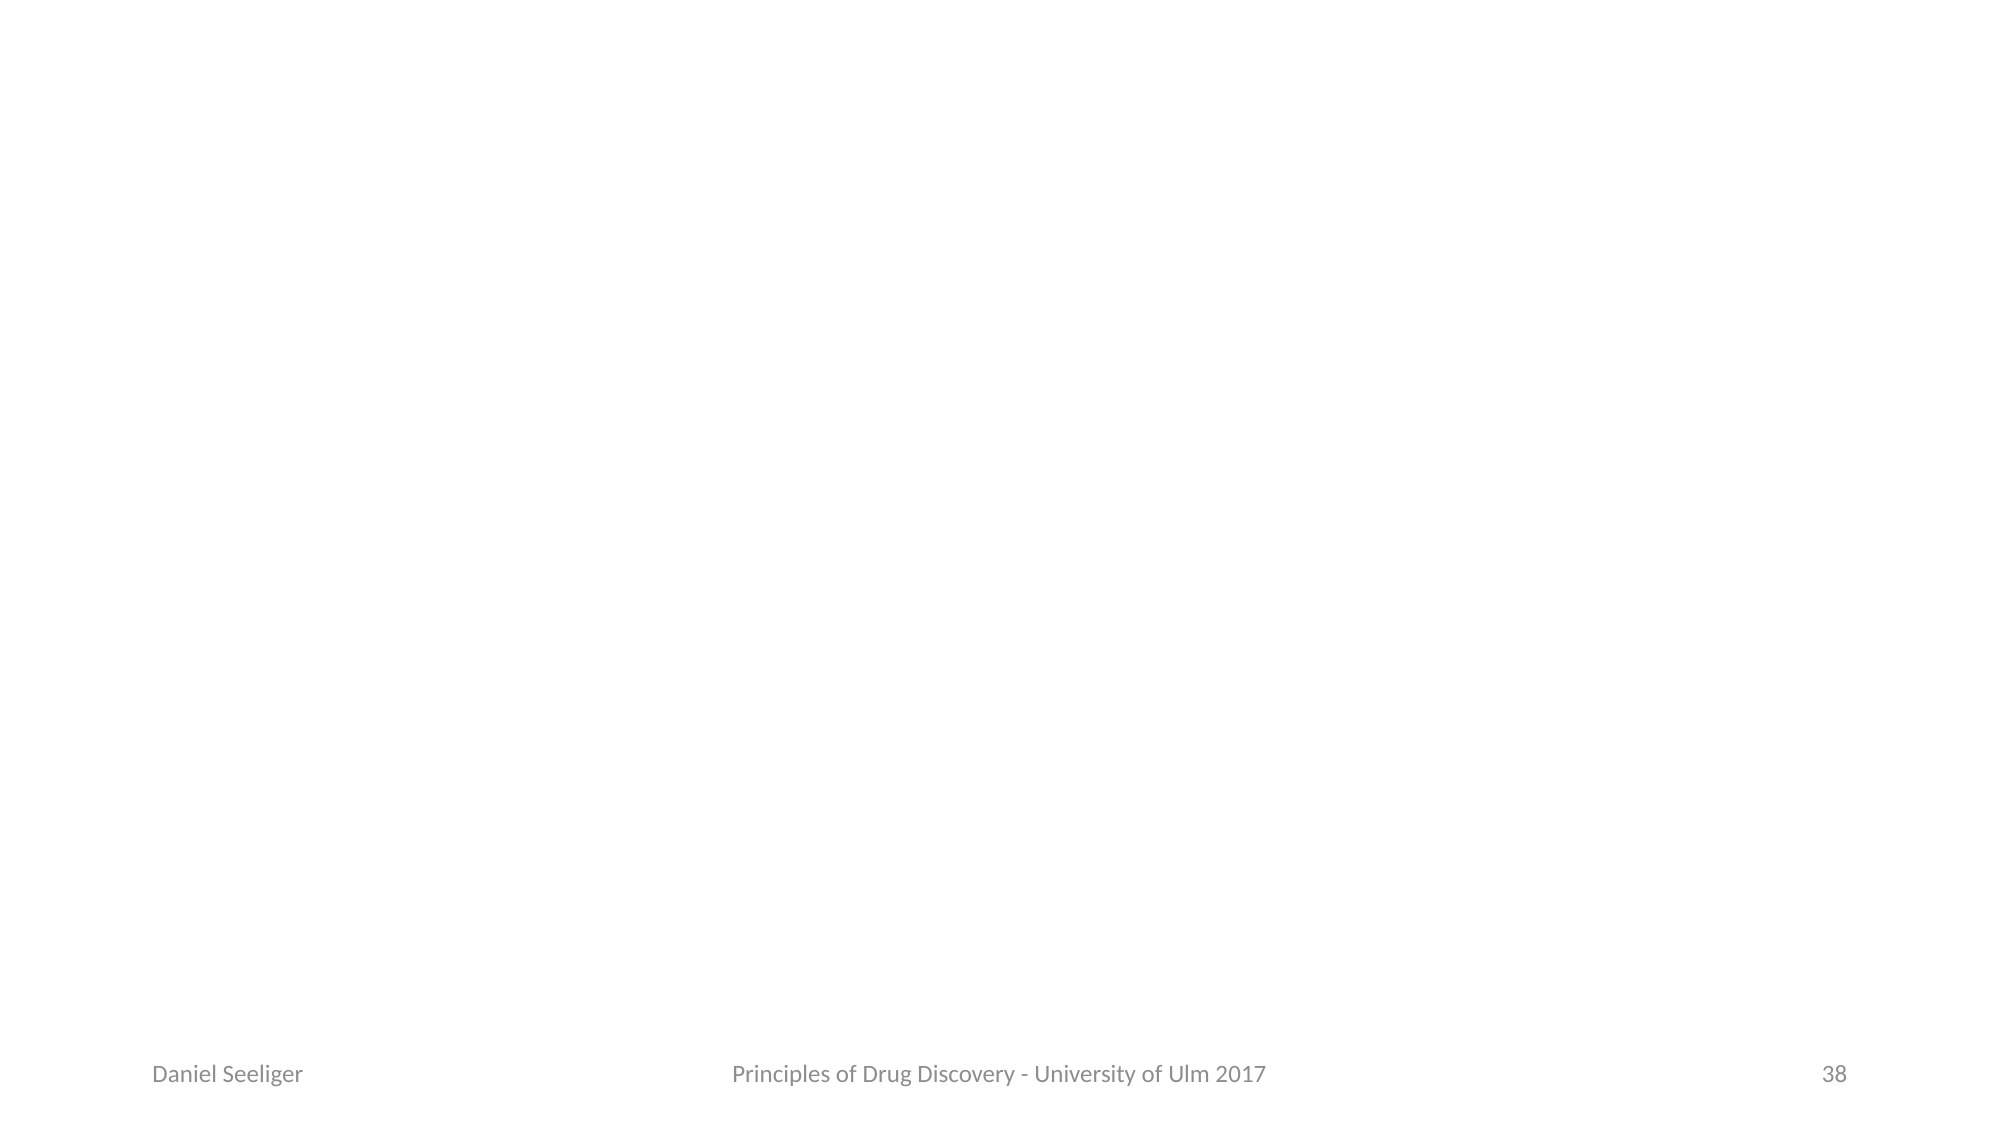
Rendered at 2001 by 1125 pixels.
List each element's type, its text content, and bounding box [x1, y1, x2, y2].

slide_number Daniel Seeliger [137, 1042, 588, 1103]
slide_number 38 [1412, 1042, 1863, 1103]
footer Principles of Drug Discovery - University of Ulm 2017 [662, 1042, 1338, 1103]
